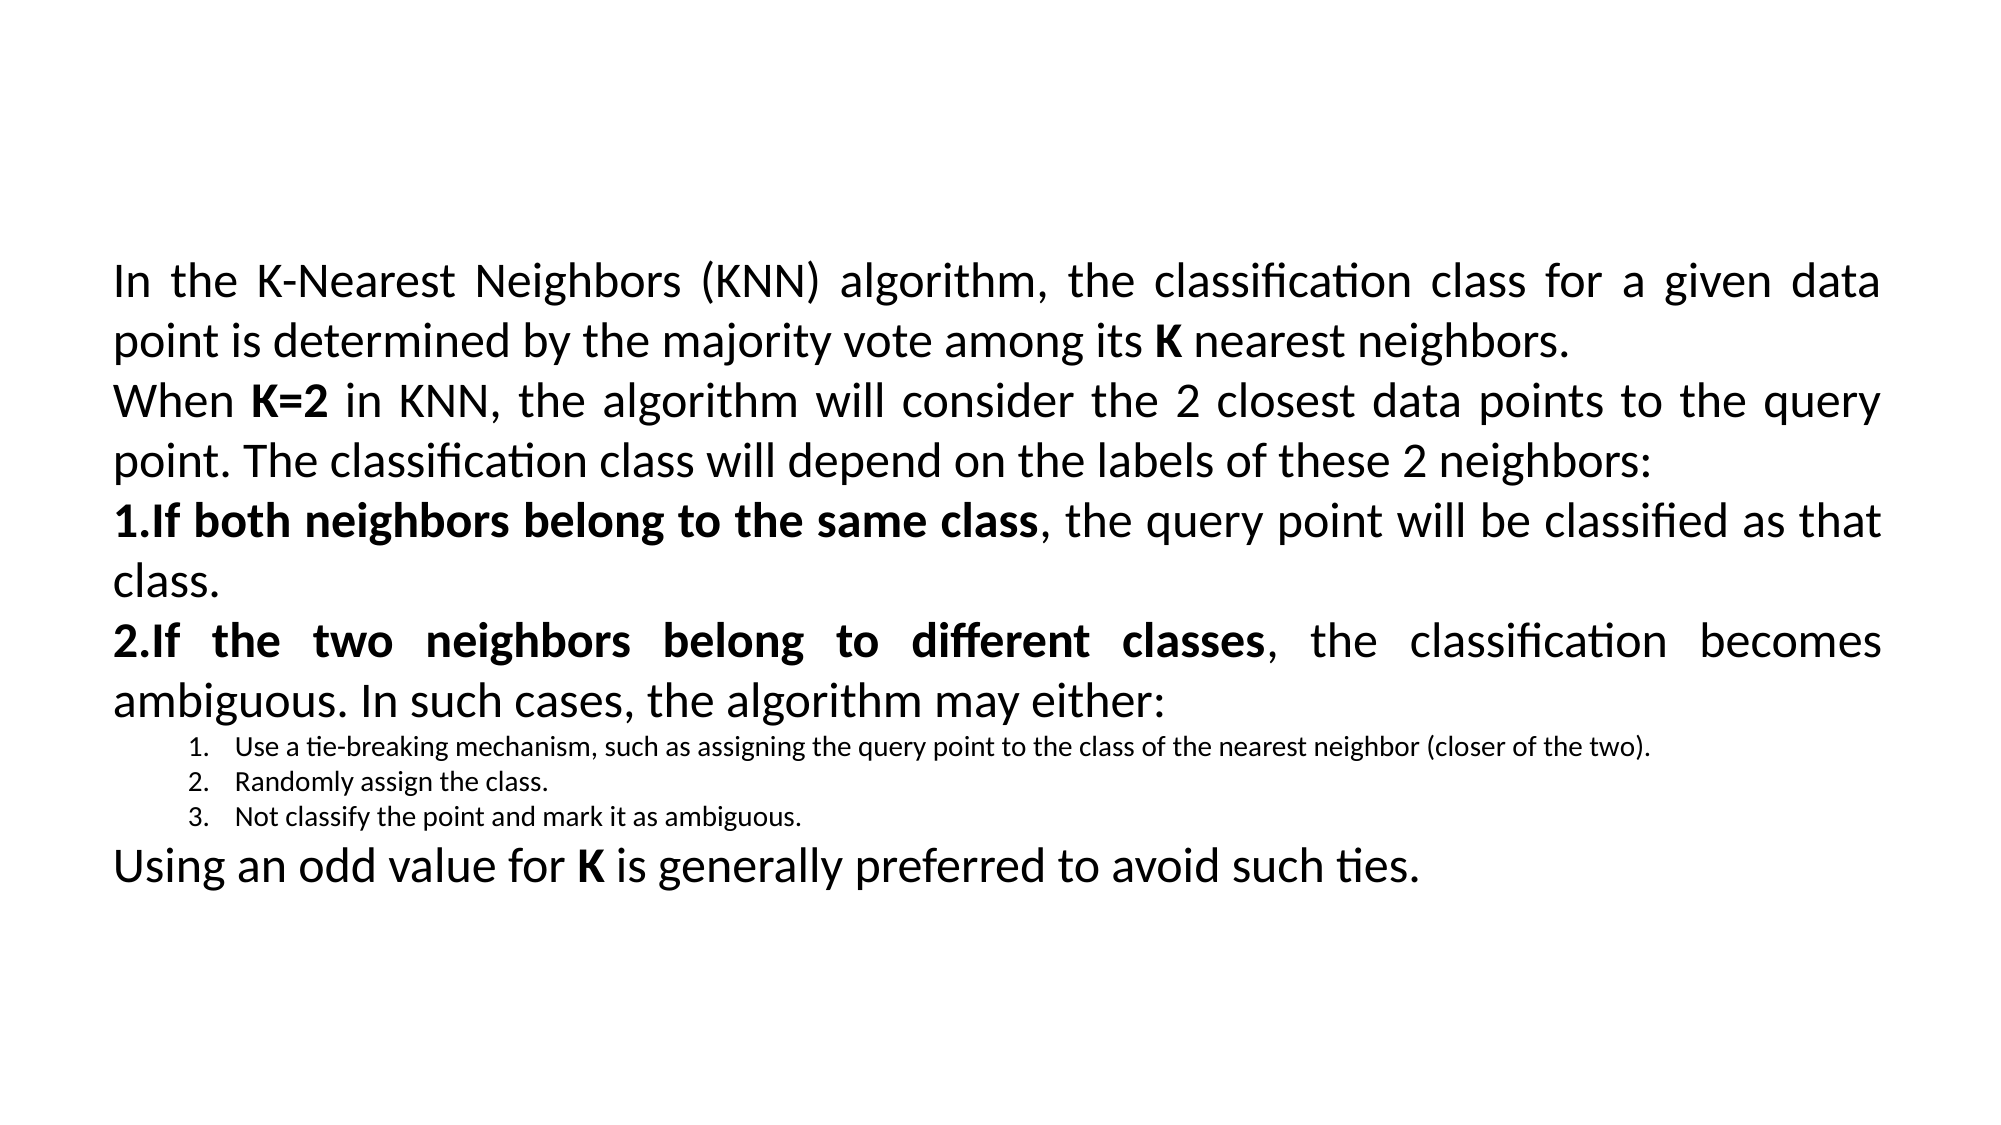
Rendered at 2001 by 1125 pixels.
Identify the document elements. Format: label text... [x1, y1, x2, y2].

list In the K-Nearest Neighbors (KNN) algorithm, the classification class for a given data point is determined by the majority vote among its K nearest neighbors. When K=2 in KNN, the algorithm will consider the 2 closest data points to the query point. The classification class will depend on the labels of these 2 neighbors: If both neighbors belong to the same class, the query point will be classified as that class. If the two neighbors belong to different classes, the classification becomes ambiguous. In such cases, the algorithm may either: Use a tie-breaking mechanism, such as assigning the query point to the class of the nearest neighbor (closer of the two). Randomly assign the class. Not classify the point and mark it as ambiguous. Using an odd value for K is generally preferred to avoid such ties. [112, 247, 1883, 959]
